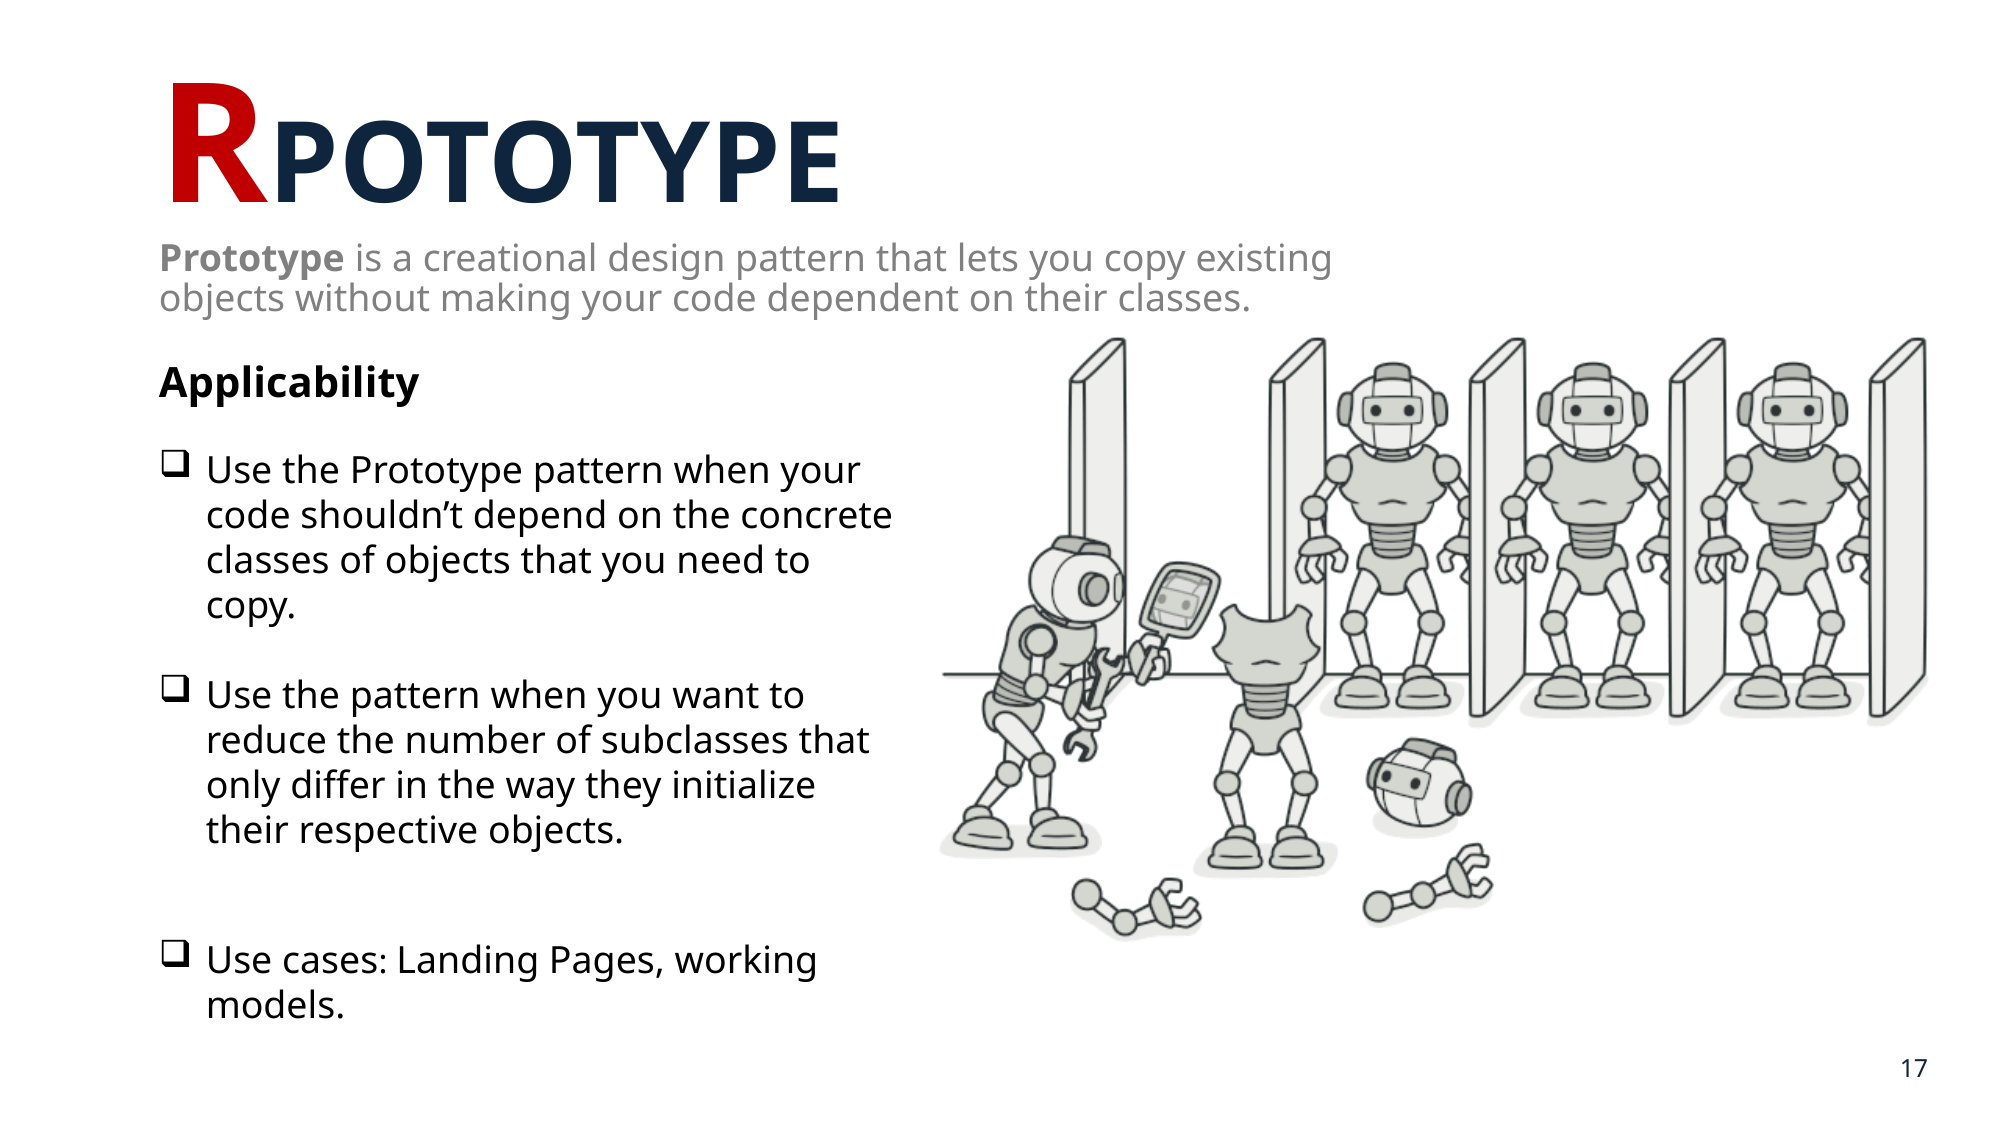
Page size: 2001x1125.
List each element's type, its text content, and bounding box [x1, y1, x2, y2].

text_box Applicability Use the Prototype pattern when your code shouldn’t depend on the concrete classes of objects that you need to copy. Use the pattern when you want to reduce the number of subclasses that only differ in the way they initialize their respective objects. Use cases: Landing Pages, working models. [143, 348, 919, 1124]
title RPOTOTYPE Prototype is a creational design pattern that lets you copy existing objects without making your code dependent on their classes. [143, 95, 1359, 328]
picture [932, 327, 1933, 953]
slide_number 17 [1856, 1013, 1972, 1125]
